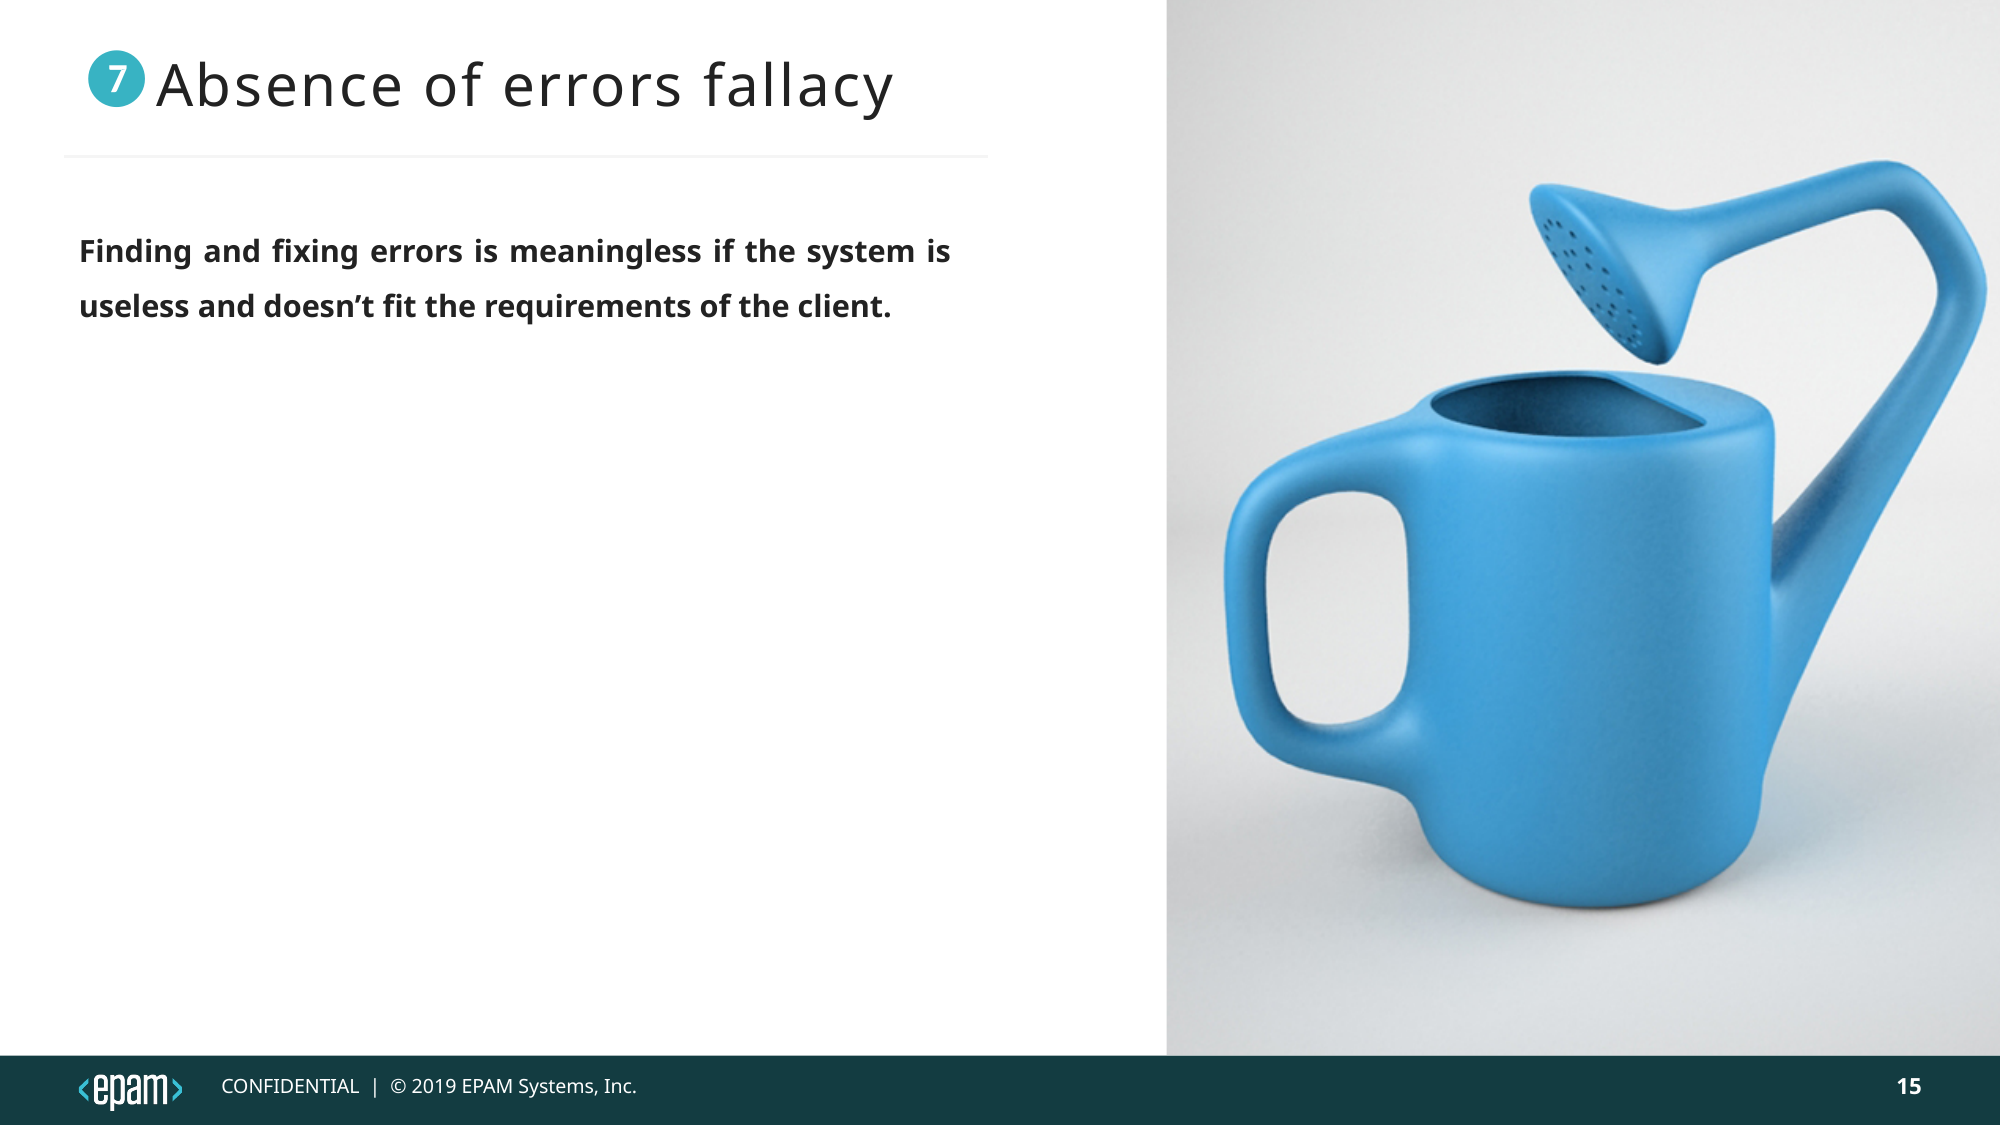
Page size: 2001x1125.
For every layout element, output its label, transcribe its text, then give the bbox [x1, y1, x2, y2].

slide_number 15 [1621, 1055, 1922, 1125]
picture [1166, 0, 2000, 1055]
title Absence of errors fallacy [78, 50, 1166, 116]
list Finding and fixing errors is meaningless if the system is useless and doesn’t fit the requirements of the client. [78, 213, 951, 957]
